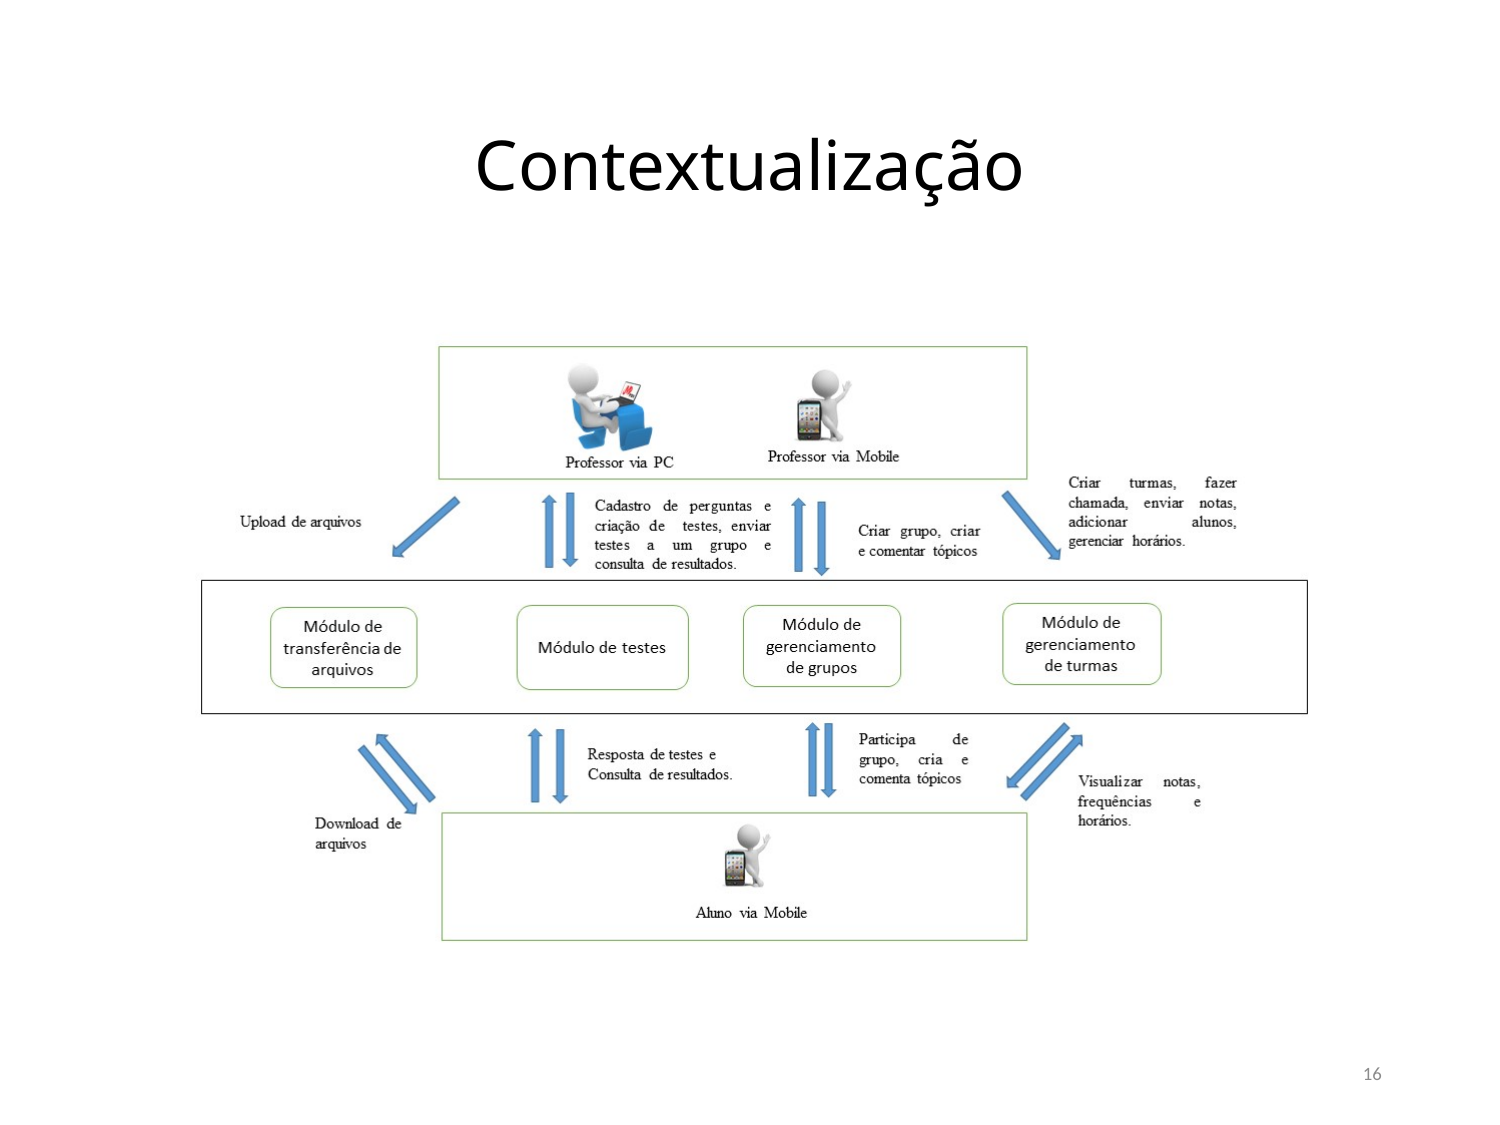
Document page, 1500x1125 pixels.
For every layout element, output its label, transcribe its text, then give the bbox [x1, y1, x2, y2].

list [115, 284, 1397, 1006]
title Contextualização [103, 59, 1397, 278]
slide_number 16 [1059, 1042, 1397, 1103]
